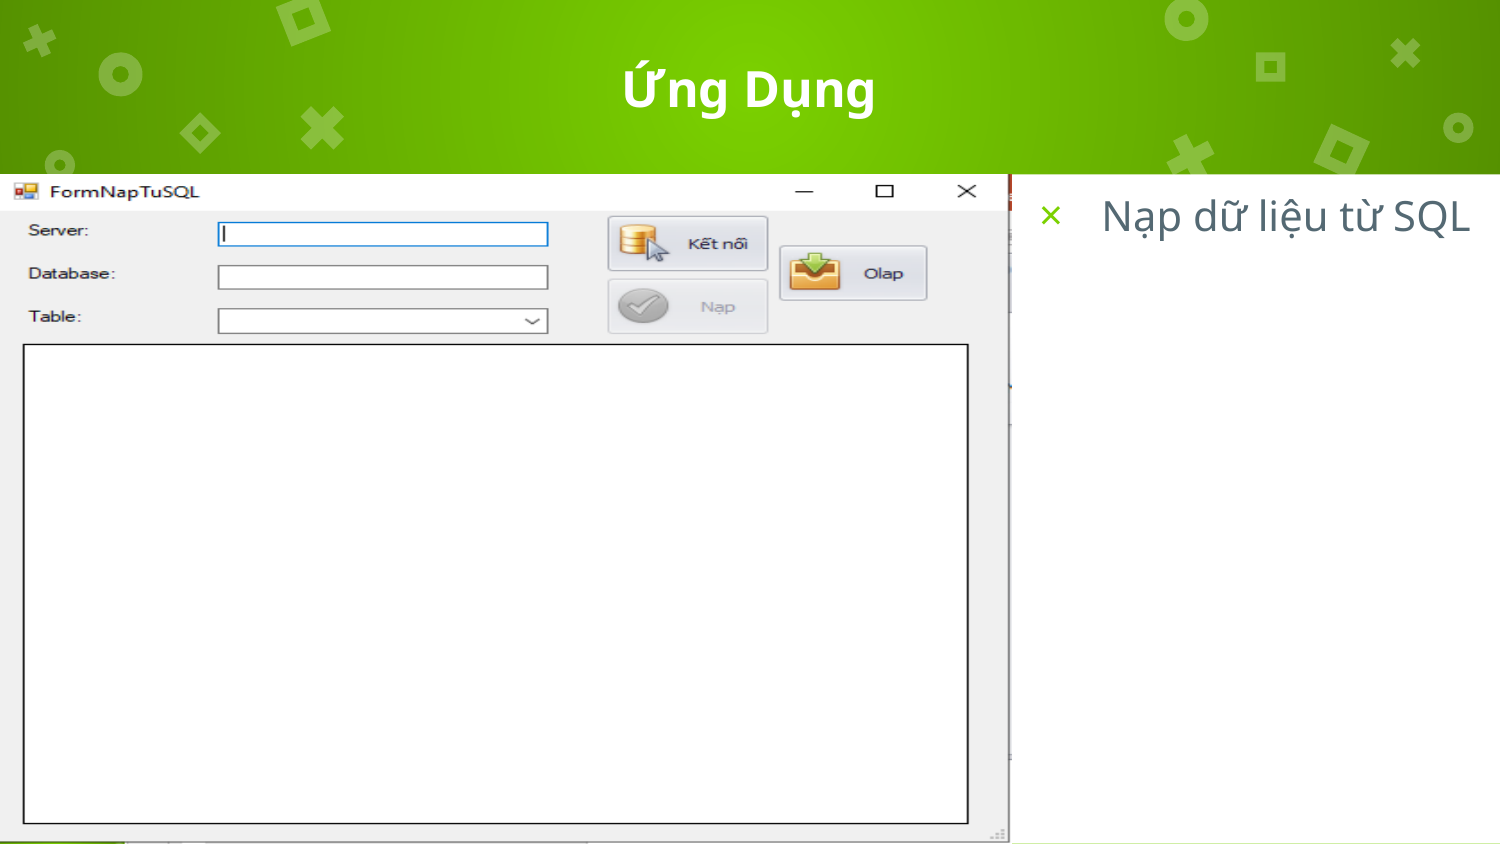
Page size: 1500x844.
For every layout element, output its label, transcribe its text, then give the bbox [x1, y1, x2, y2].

title Ứng Dụng [75, 0, 1425, 174]
list Nạp dữ liệu từ SQL [1013, 174, 1500, 844]
picture [0, 174, 1012, 844]
